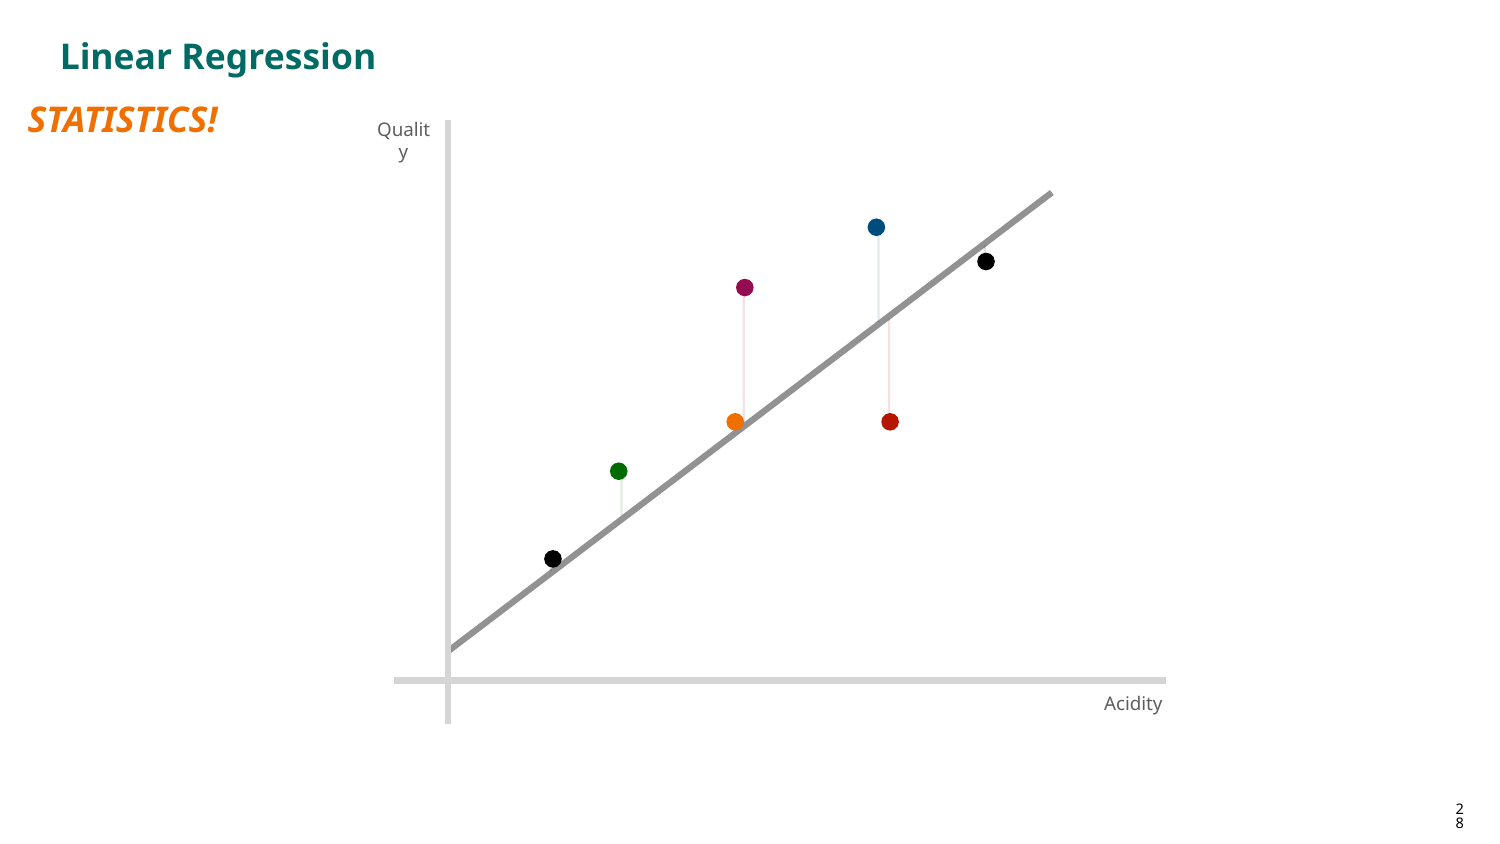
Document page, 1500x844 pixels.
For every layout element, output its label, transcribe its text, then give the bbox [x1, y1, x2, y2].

slide_number 28 [1452, 326, 1476, 823]
text_box STATISTICS! [24, 76, 346, 143]
text_box Linear Regression [32, 30, 404, 80]
text_box Quality [369, 114, 438, 166]
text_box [452, 192, 1053, 652]
text_box Acidity [1100, 688, 1167, 718]
